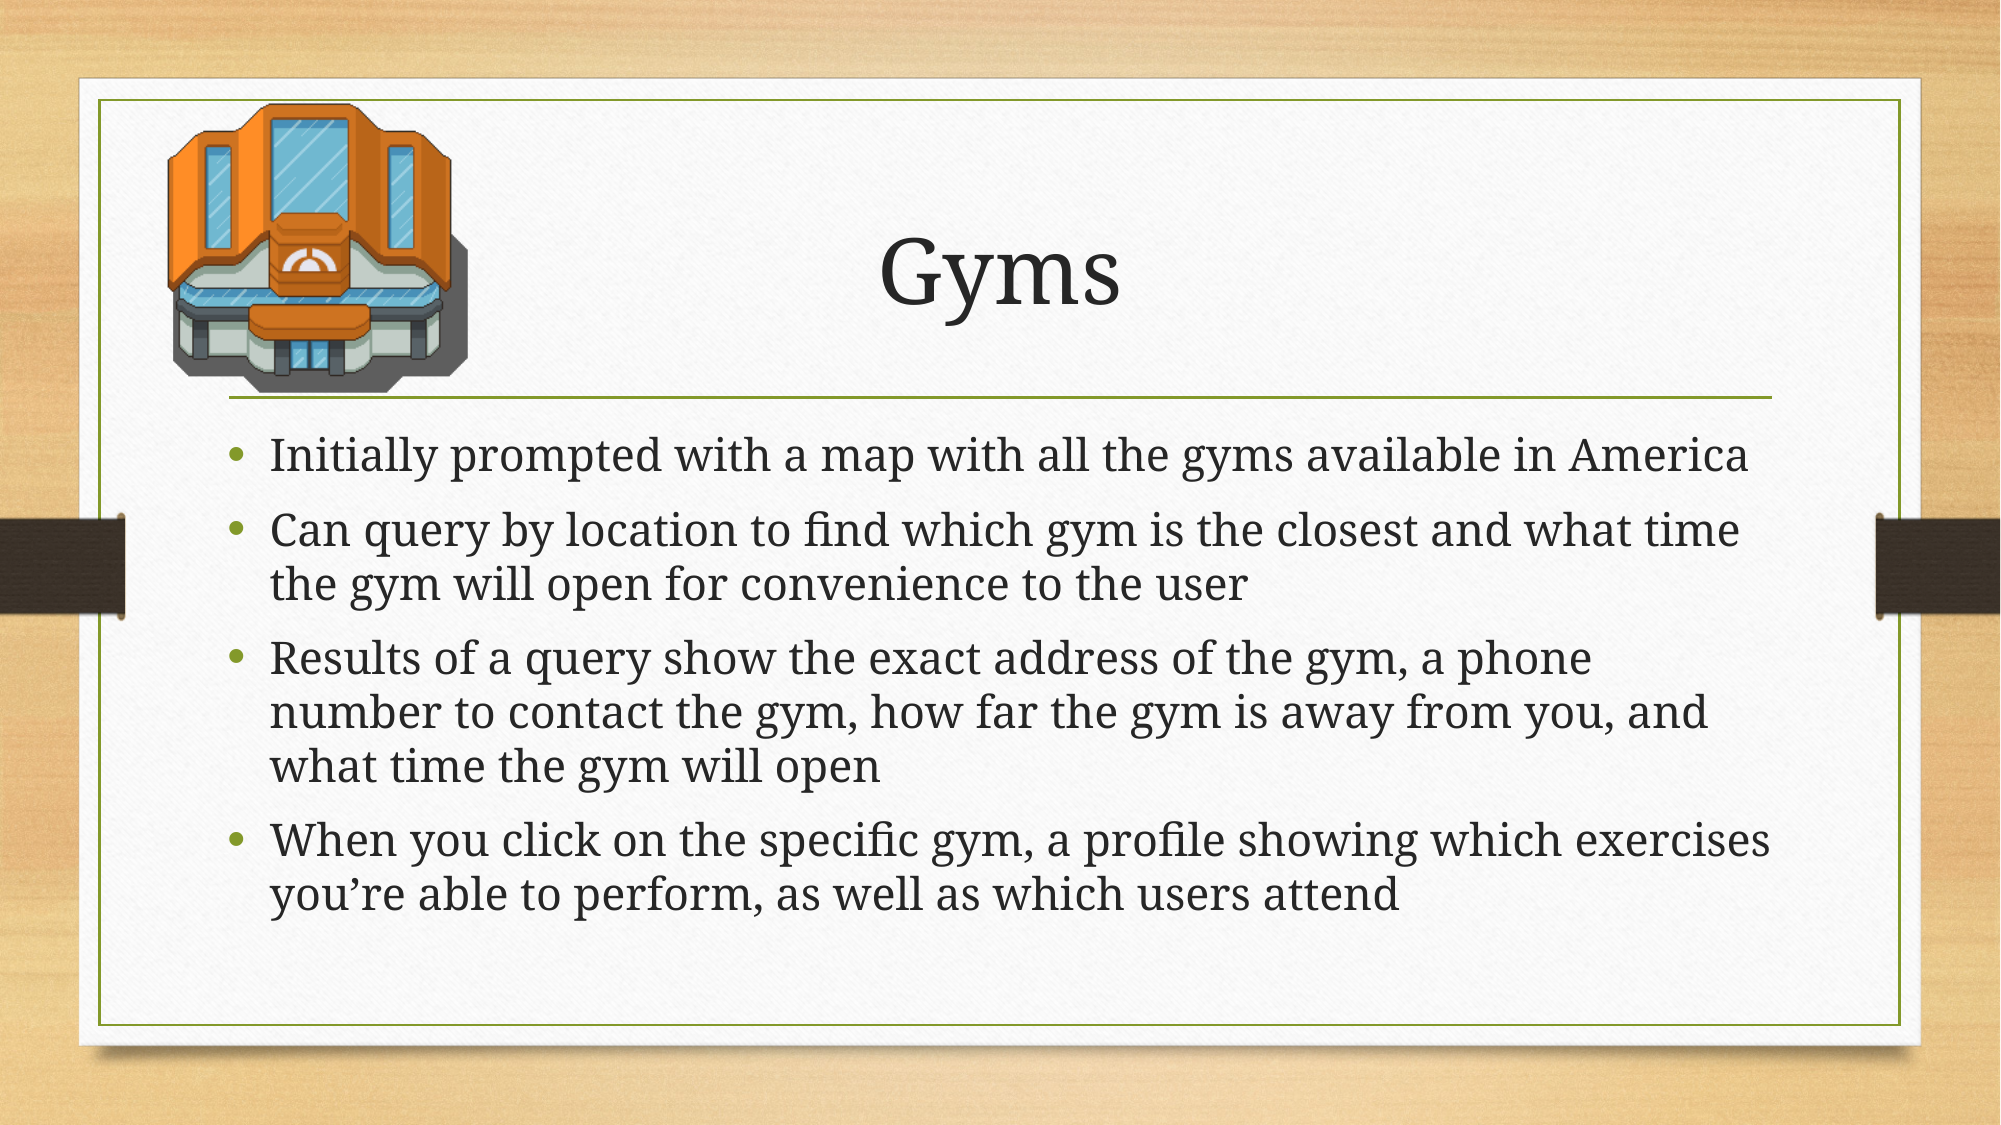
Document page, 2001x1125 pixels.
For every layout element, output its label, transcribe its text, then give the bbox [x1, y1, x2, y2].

list Initially prompted with a map with all the gyms available in America Can query by location to find which gym is the closest and what time the gym will open for convenience to the user Results of a query show the exact address of the gym, a phone number to contact the gym, how far the gym is away from you, and what time the gym will open When you click on the specific gym, a profile showing which exercises you’re able to perform, as well as which users attend [212, 419, 1788, 964]
picture [0, 0, 2001, 1125]
title Gyms [506, 161, 1788, 375]
